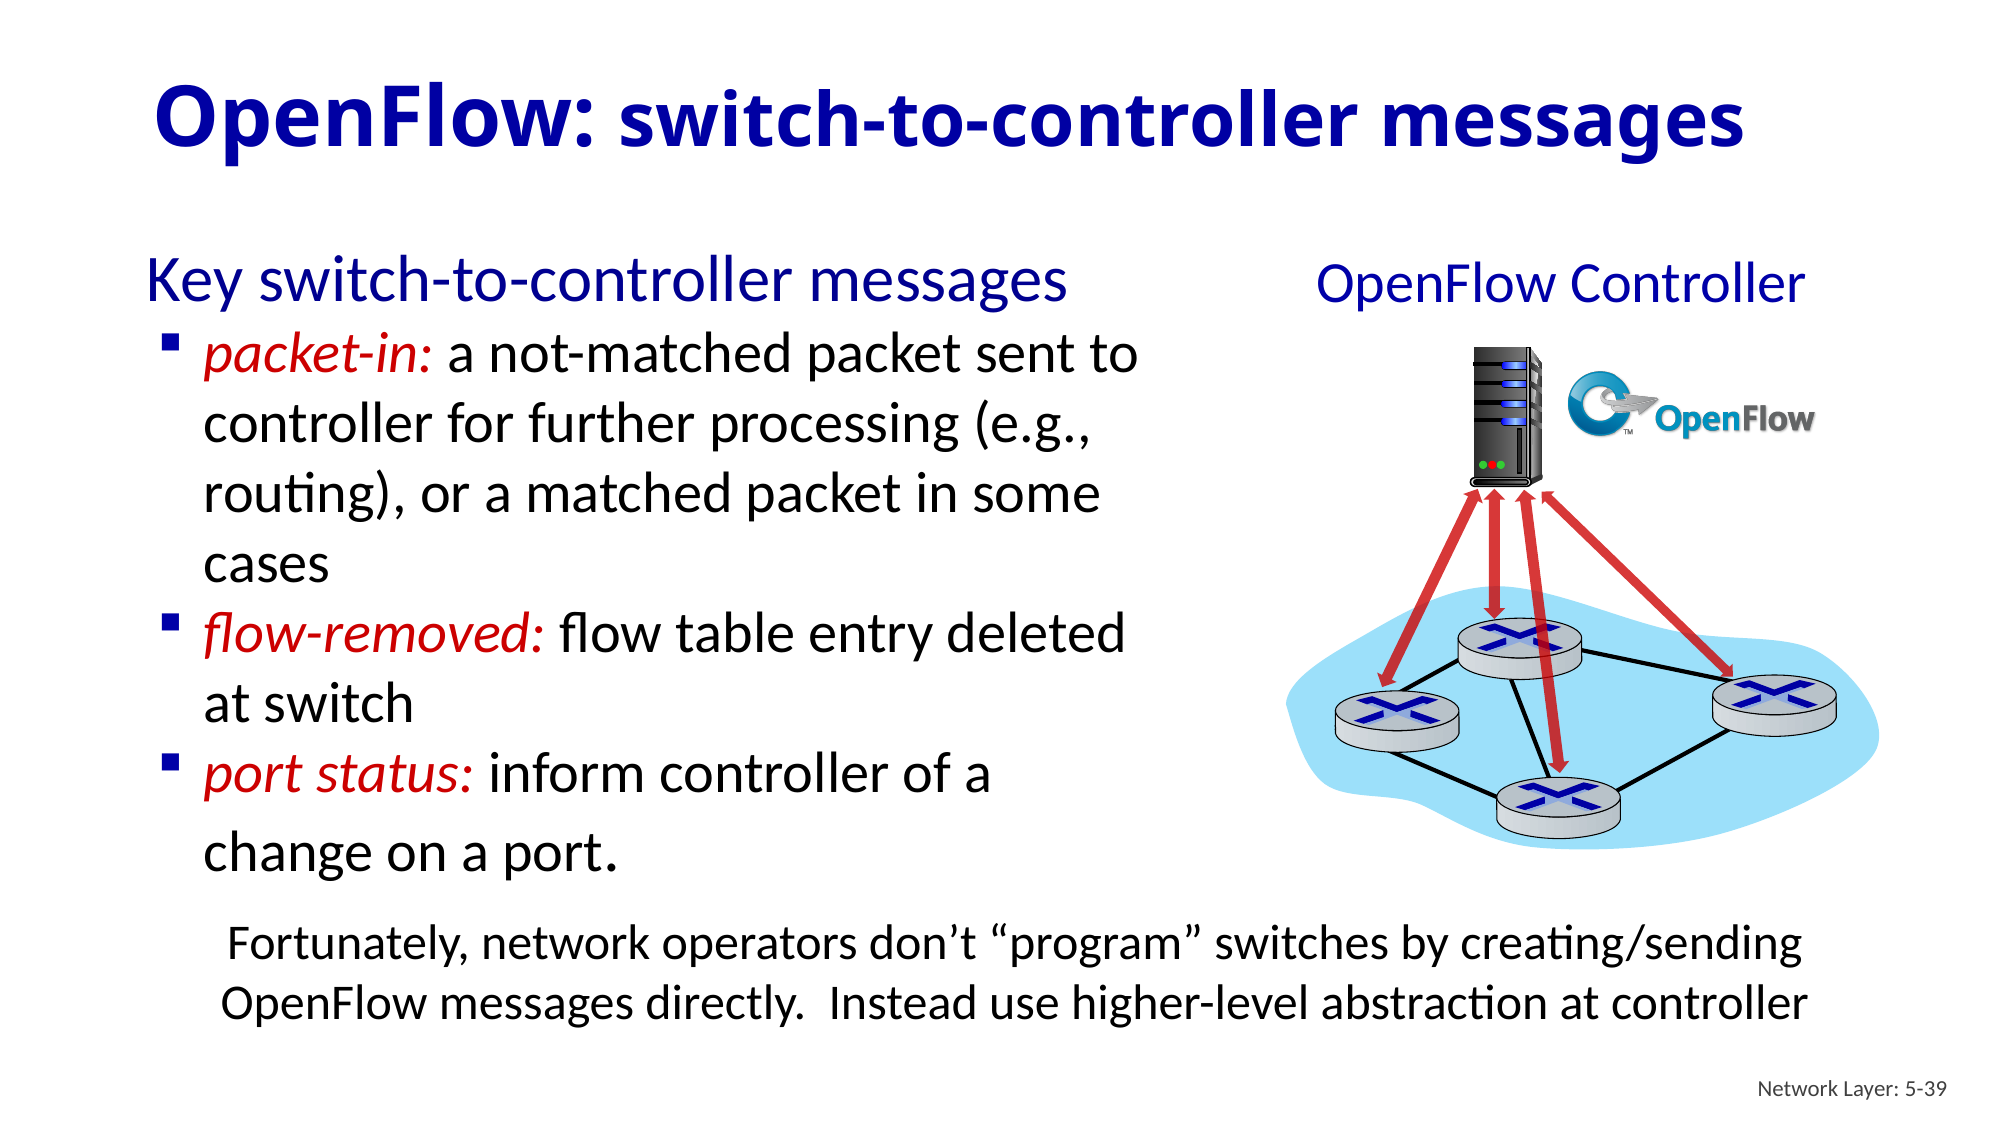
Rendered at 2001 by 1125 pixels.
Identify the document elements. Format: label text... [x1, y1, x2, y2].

text_box Key switch-to-controller messages packet-in: a not-matched packet sent to controller for further processing (e.g., routing), or a matched packet in some cases flow-removed: flow table entry deleted at switch port status: inform controller of a change on a port. [132, 227, 1190, 892]
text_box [1285, 237, 1880, 850]
title OpenFlow: switch-to-controller messages [137, 45, 1863, 193]
text_box Fortunately, network operators don’t “program” switches by creating/sending OpenFlow messages directly. Instead use higher-level abstraction at controller [160, 901, 1870, 1082]
slide_number Network Layer: 5-39 [1512, 1056, 1963, 1117]
